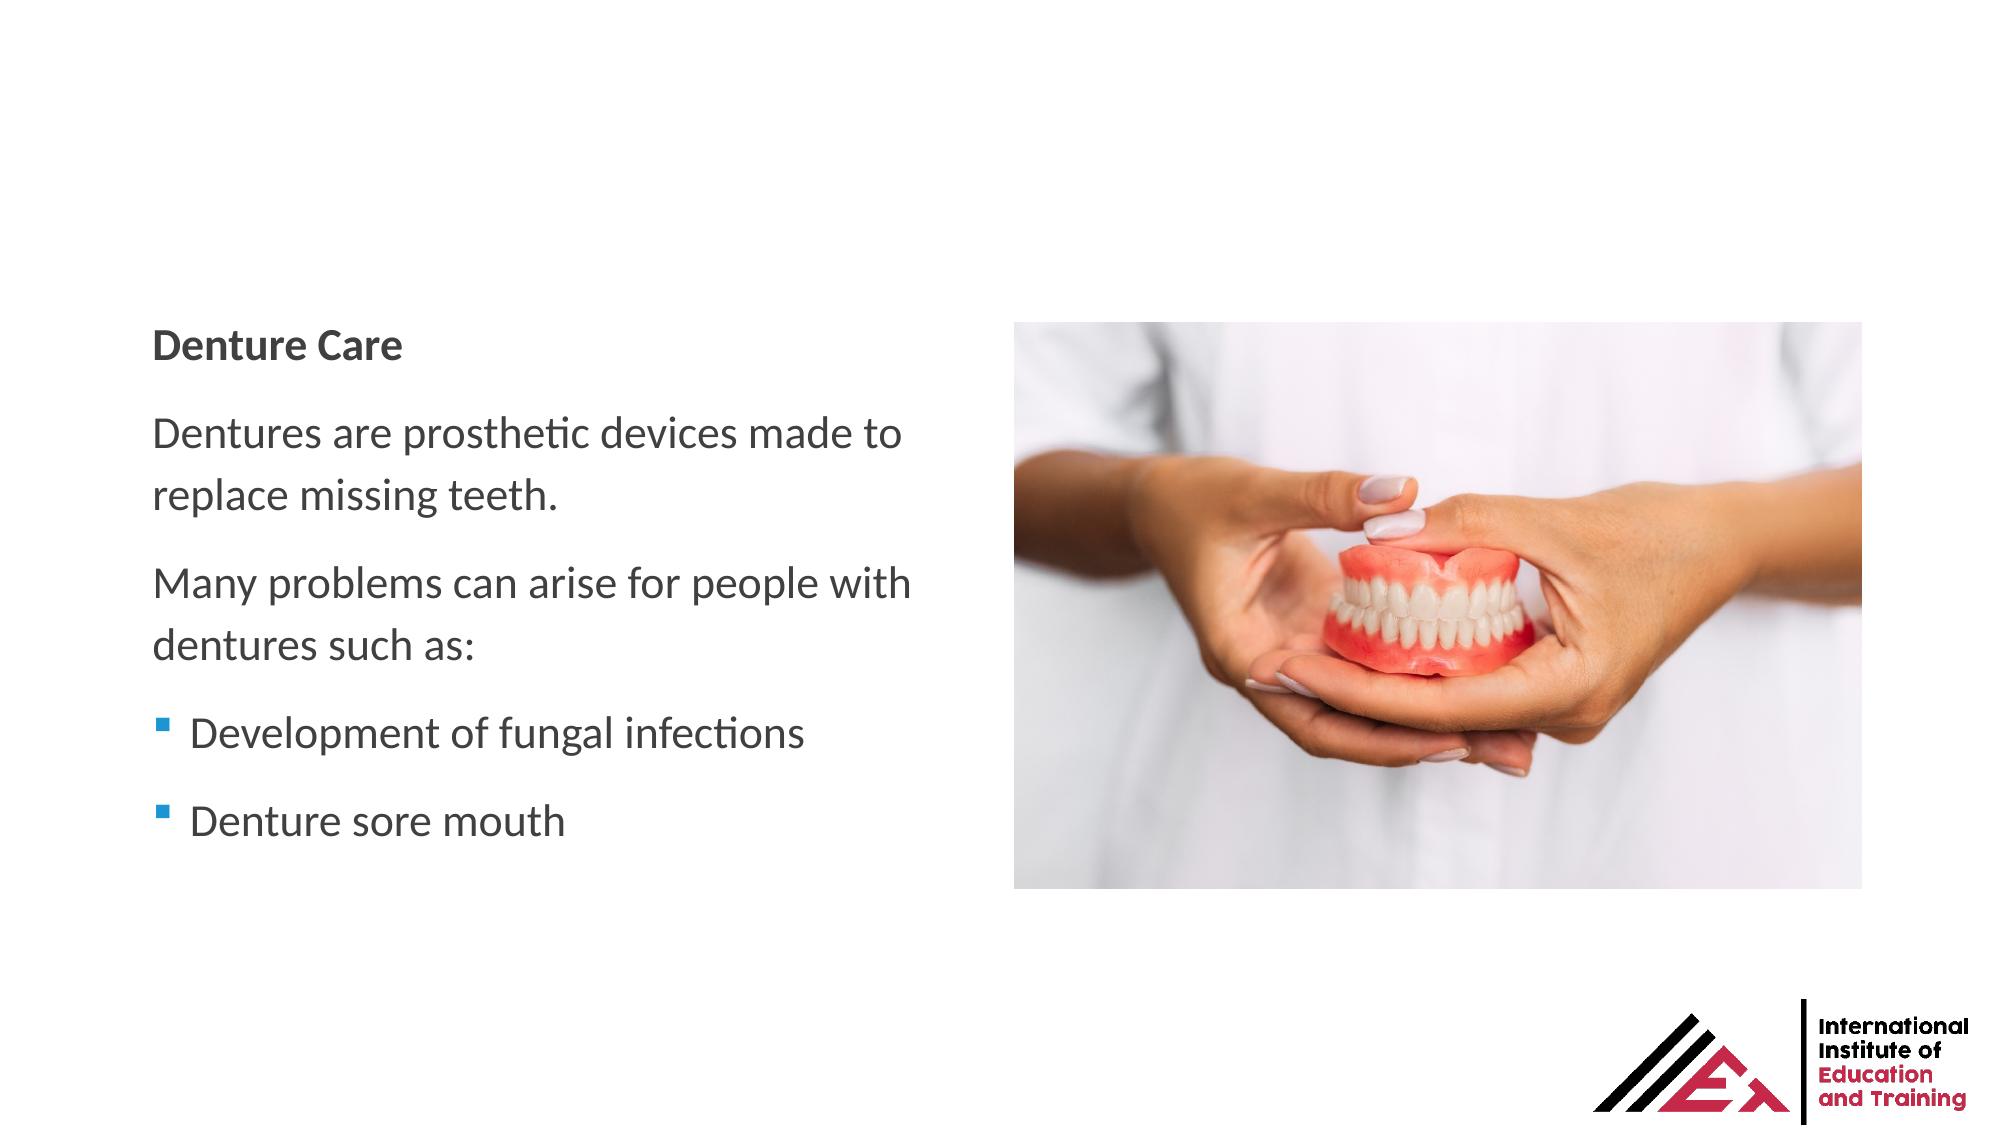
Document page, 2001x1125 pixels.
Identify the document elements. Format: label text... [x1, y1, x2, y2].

picture [1014, 322, 1862, 889]
list Denture Care Dentures are prosthetic devices made to replace missing teeth. Many problems can arise for people with dentures such as: Development of fungal infections Denture sore mouth [137, 299, 988, 1014]
picture [1593, 999, 1968, 1125]
